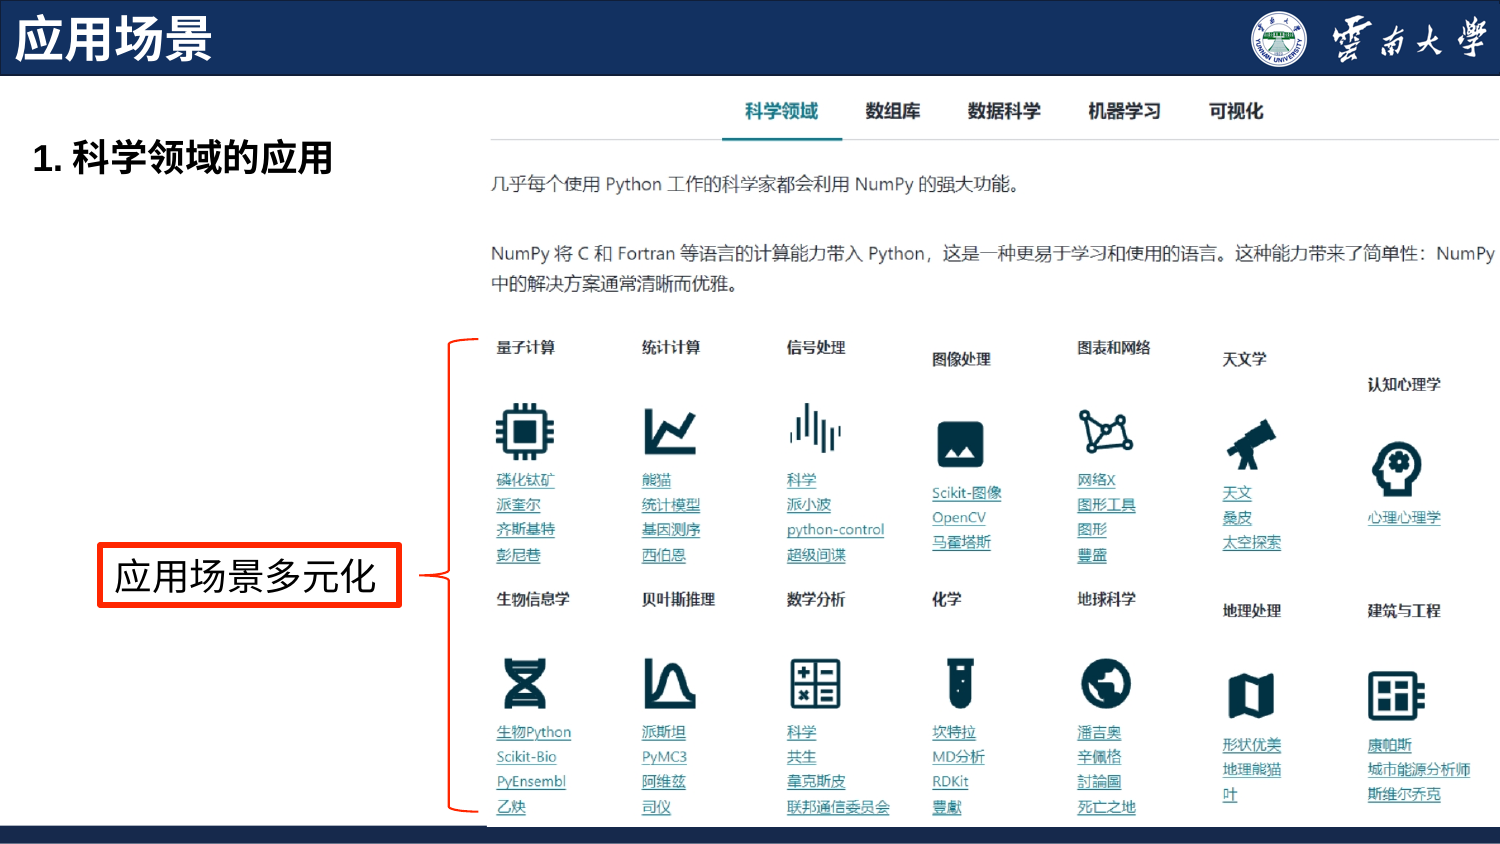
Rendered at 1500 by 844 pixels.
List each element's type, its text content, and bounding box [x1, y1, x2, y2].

text_box 1.科学领域的应用 [17, 126, 429, 187]
text_box 应用场景 [0, 0, 541, 75]
text_box 应用场景多元化 [100, 545, 400, 605]
picture [1235, 4, 1500, 72]
picture [486, 79, 1500, 827]
text_box [419, 338, 479, 813]
